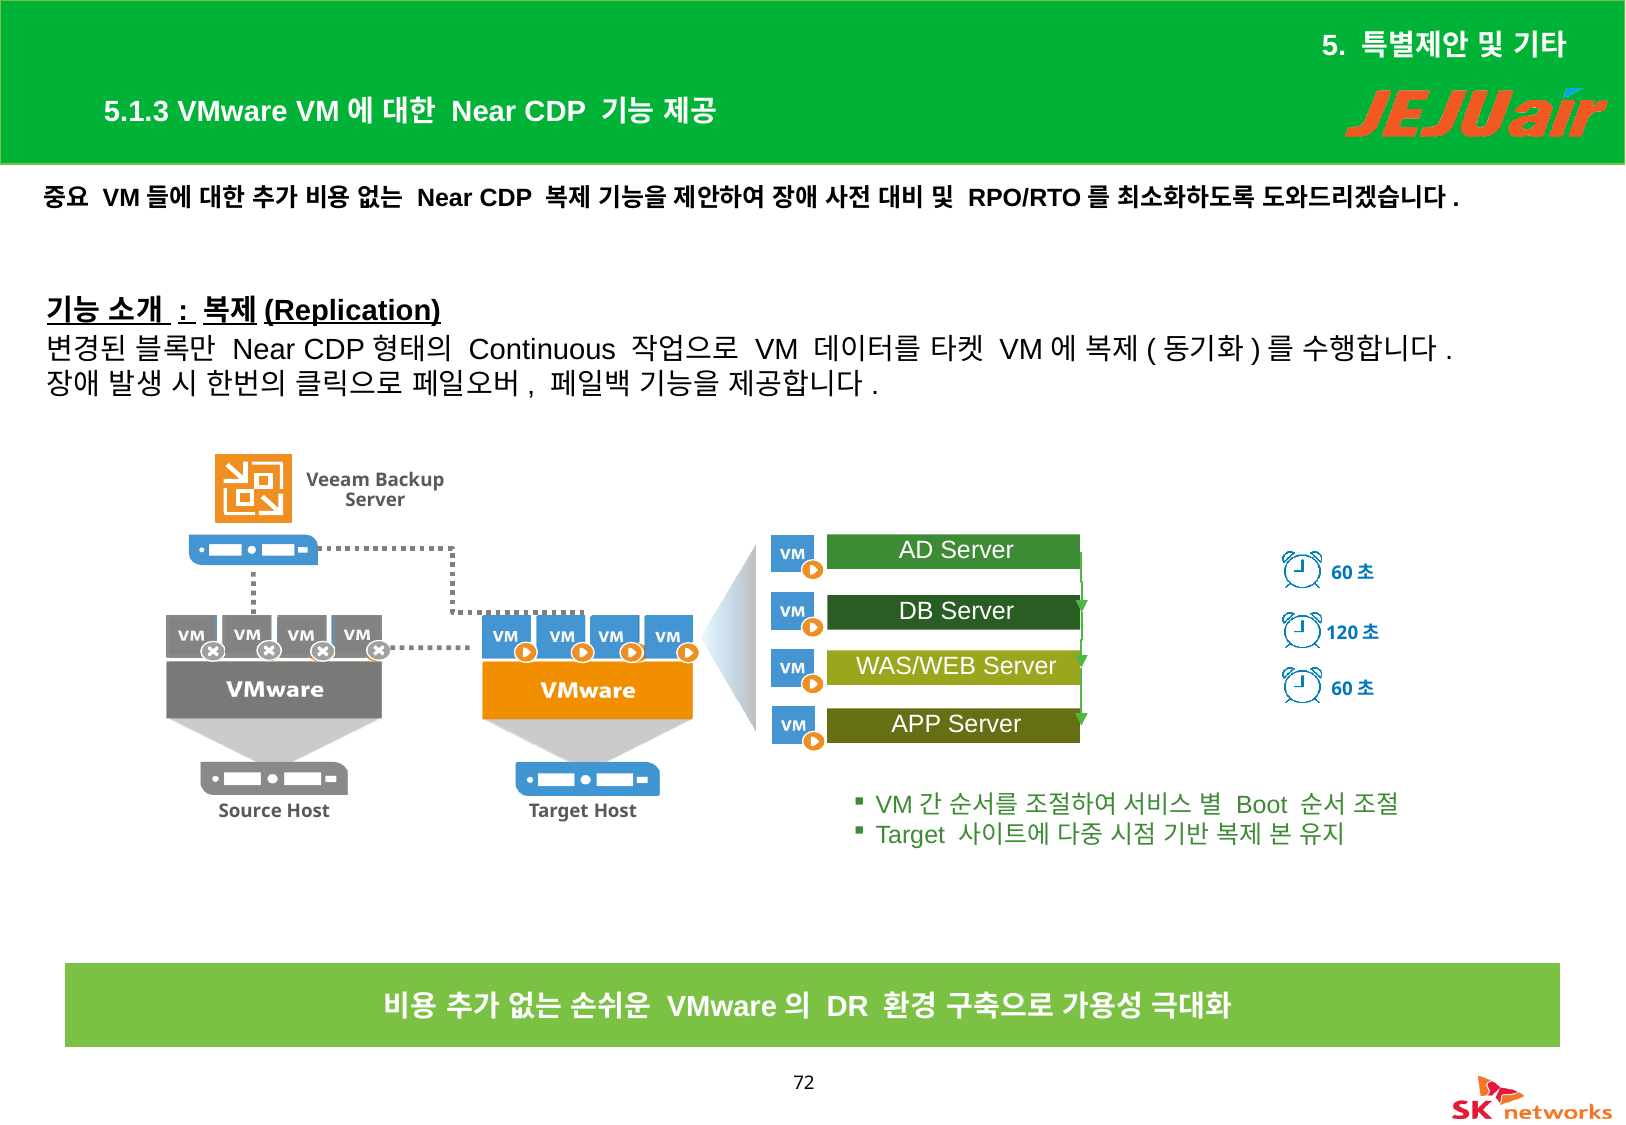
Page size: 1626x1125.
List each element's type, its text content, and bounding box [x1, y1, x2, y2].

picture [1344, 88, 1608, 137]
slide_number 72 [778, 1063, 847, 1105]
title 5.1.3 VMware VM에 대한 Near CDP 기능 제공 [89, 88, 1152, 136]
text_box 기능 소개 : 복제(Replication) 변경된 블록만 Near CDP형태의 Continuous 작업으로 VM 데이터를 타켓 VM에 복제(동기화)를 수행합니다. 장애 발생 시 한번의 클릭으로 페일오버, 페일백 기능을 제공합니다. [40, 285, 1484, 407]
text_box 비용 추가 없는 손쉬운 VMware의 DR 환경 구축으로 가용성 극대화 [63, 961, 1562, 1048]
text_box 중요 VM들에 대한 추가 비용 없는 Near CDP 복제 기능을 제안하여 장애 사전 대비 및 RPO/RTO를 최소화하도록 도와드리겠습니다. [29, 177, 1582, 268]
list 5. 특별제안 및 기타 [862, 16, 1582, 76]
picture [1452, 1076, 1612, 1119]
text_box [166, 450, 1459, 848]
